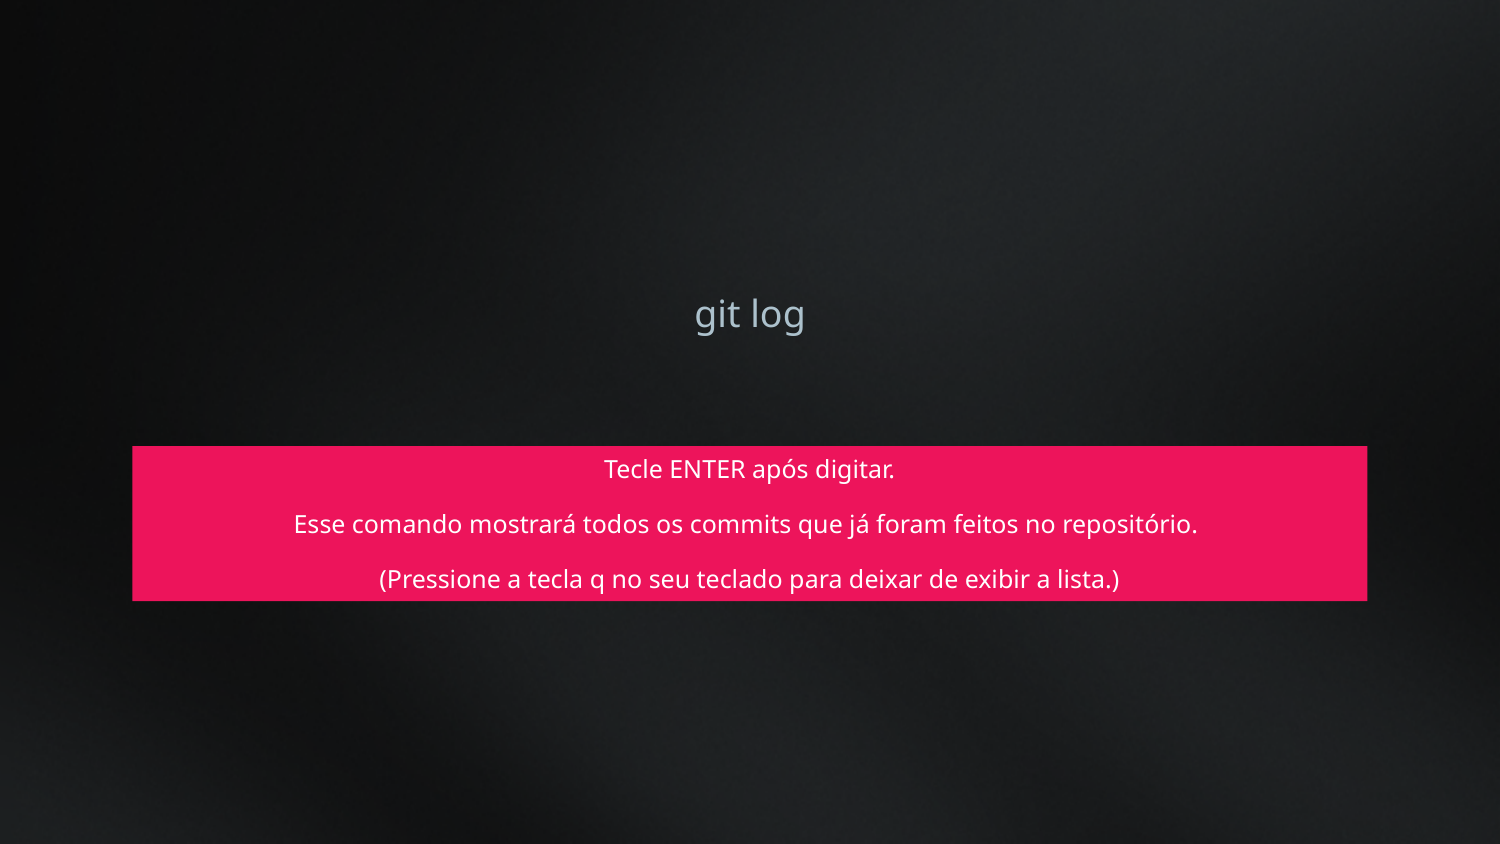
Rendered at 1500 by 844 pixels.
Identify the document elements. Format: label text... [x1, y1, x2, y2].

text_box Tecle ENTER após digitar. Esse comando mostrará todos os commits que já foram feitos no repositório. (Pressione a tecla q no seu teclado para deixar de exibir a lista.) [132, 446, 1368, 602]
picture [0, 0, 1500, 844]
text_box git log [177, 260, 1323, 343]
